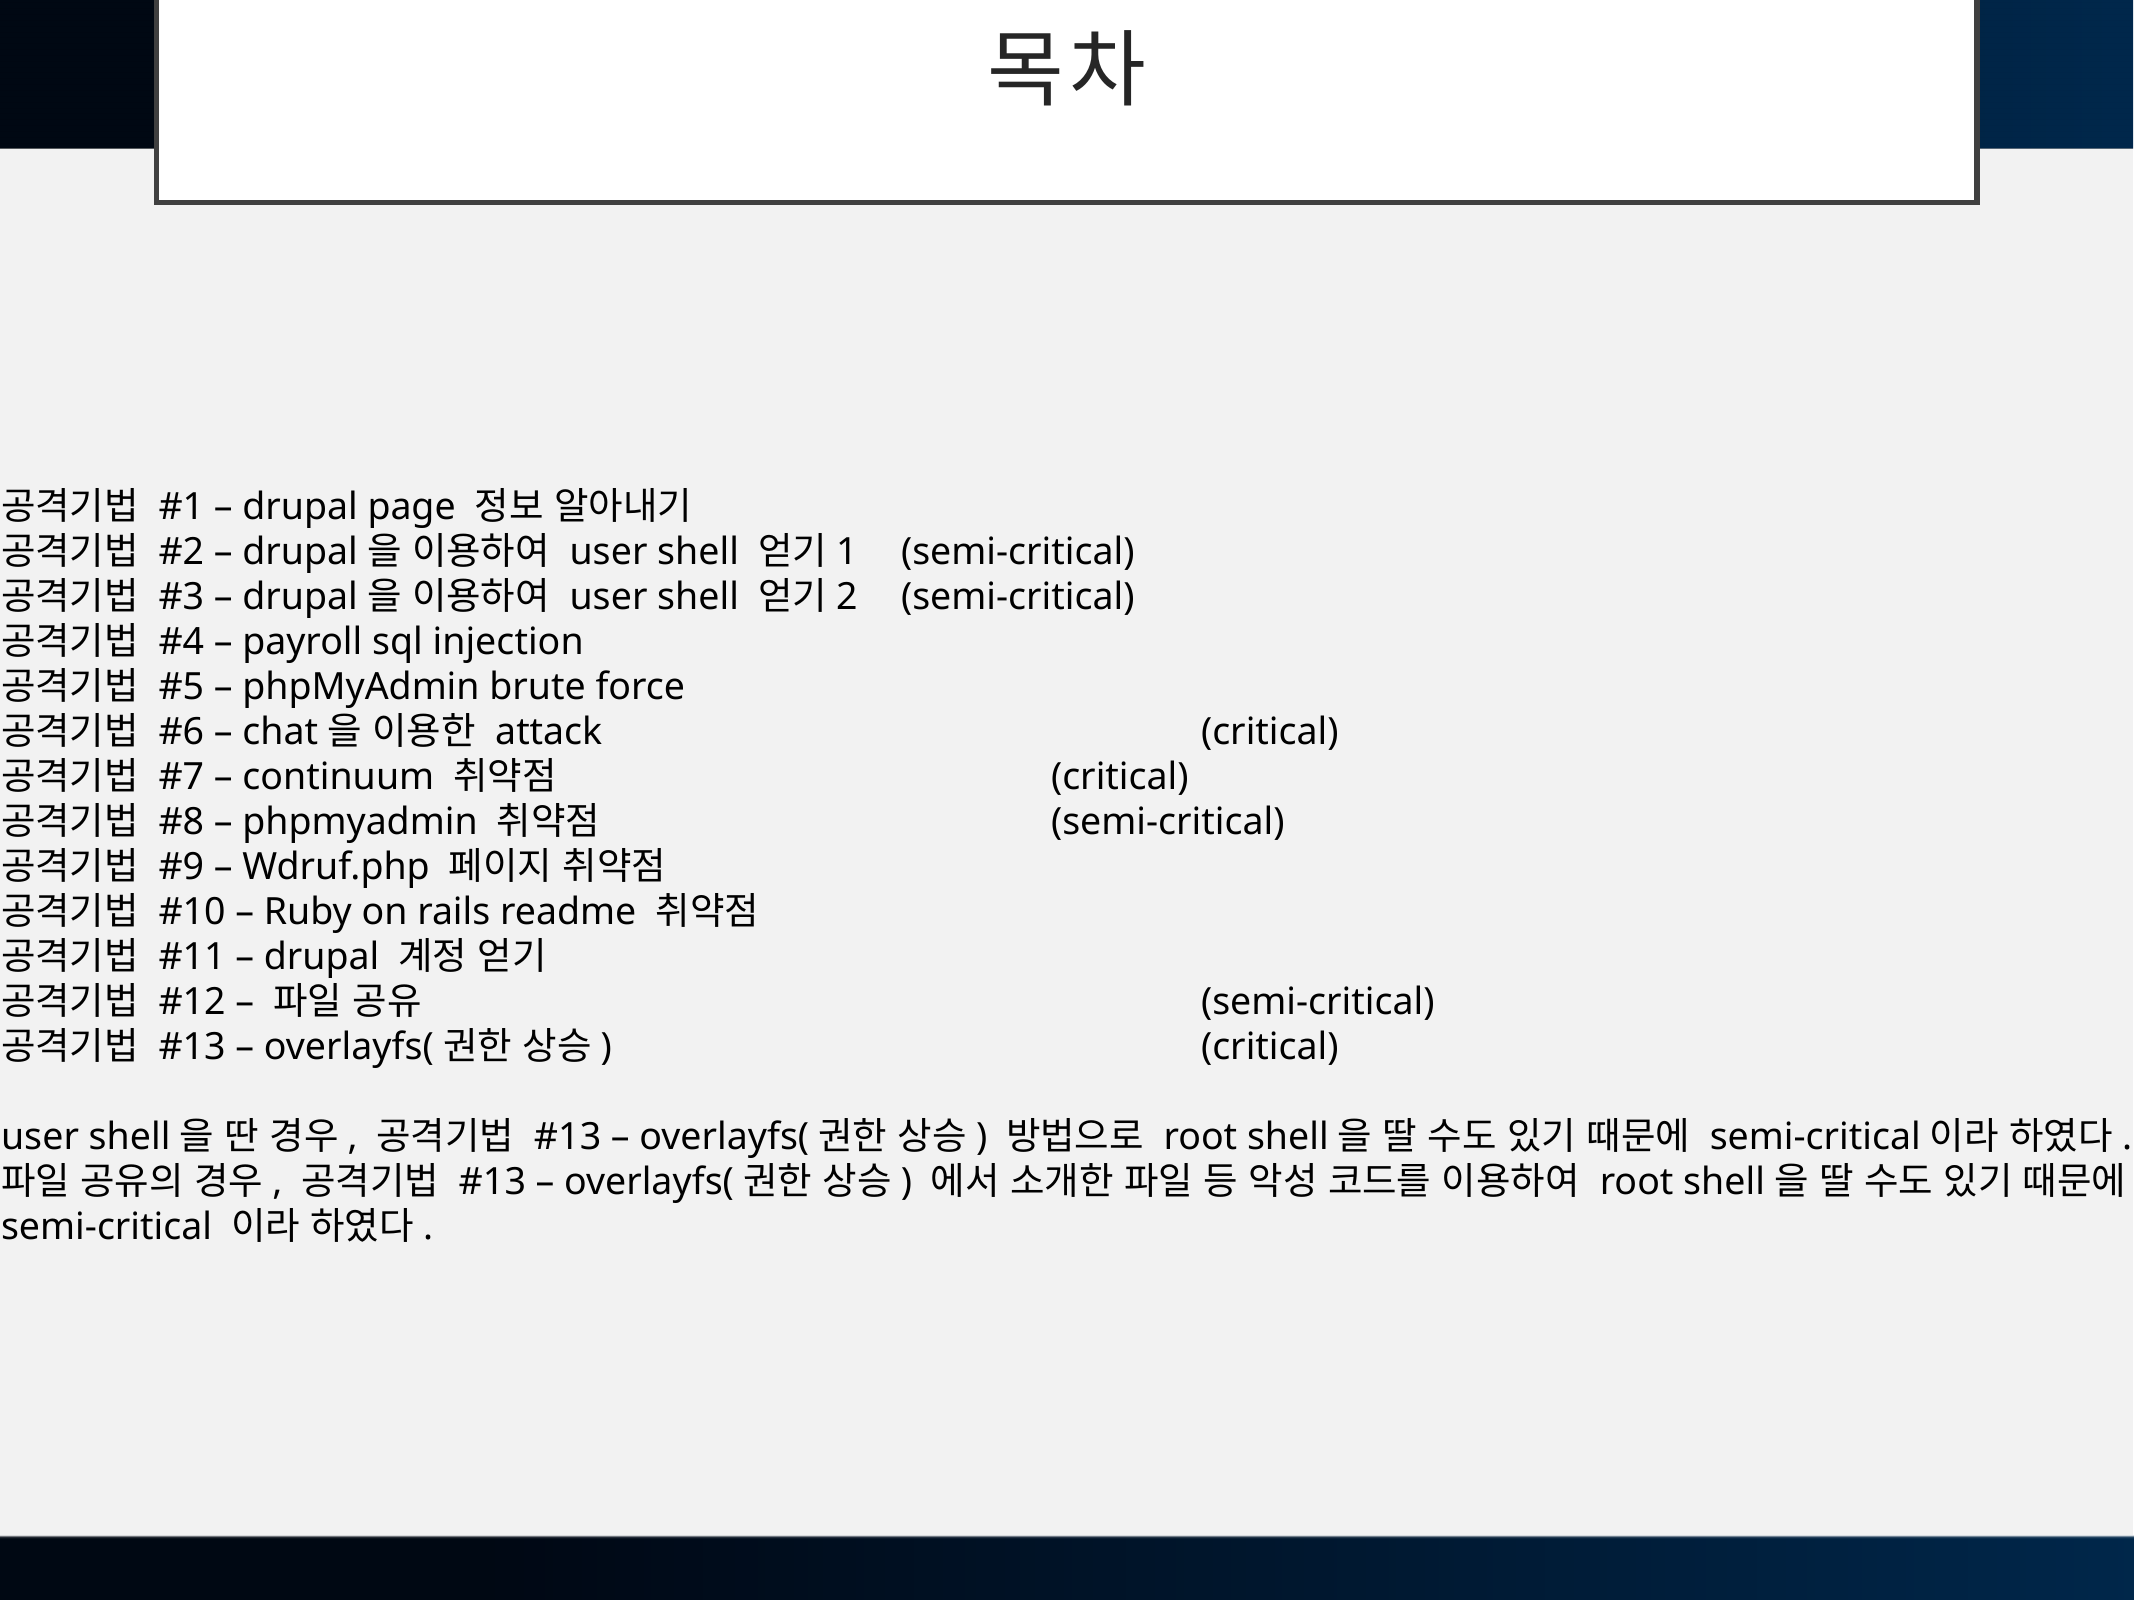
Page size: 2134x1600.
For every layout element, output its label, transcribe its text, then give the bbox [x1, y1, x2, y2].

text_box [1980, 0, 2134, 149]
text_box 공격기법 #1 – drupal page 정보 알아내기 공격기법 #2 – drupal을 이용하여 user shell 얻기1 (semi-critical) 공격기법 #3 – drupal을 이용하여 user shell 얻기2 (semi-critical) 공격기법 #4 – payroll sql injection 공격기법 #5 – phpMyAdmin brute force 공격기법 #6 – chat을 이용한 attack (critical) 공격기법 #7 – continuum 취약점 (critical) 공격기법 #8 – phpmyadmin 취약점 (semi-critical) 공격기법 #9 – Wdruf.php 페이지 취약점 공격기법 #10 – Ruby on rails readme 취약점 공격기법 #11 – drupal 계정 얻기 공격기법 #12 – 파일 공유 (semi-critical) 공격기법 #13 – overlayfs(권한 상승) (critical) user shell을 딴 경우, 공격기법 #13 – overlayfs(권한 상승) 방법으로 root shell을 딸 수도 있기 때문에 semi-critical이라 하였다. 파일 공유의 경우, 공격기법 #13 – overlayfs(권한 상승) 에서 소개한 파일 등 악성 코드를 이용하여 root shell을 딸 수도 있기 때문에 semi-critical 이라 하였다. [0, 475, 2134, 1255]
text_box [0, 0, 154, 149]
text_box [0, 1535, 2134, 1600]
title 목차 [154, 0, 1980, 205]
